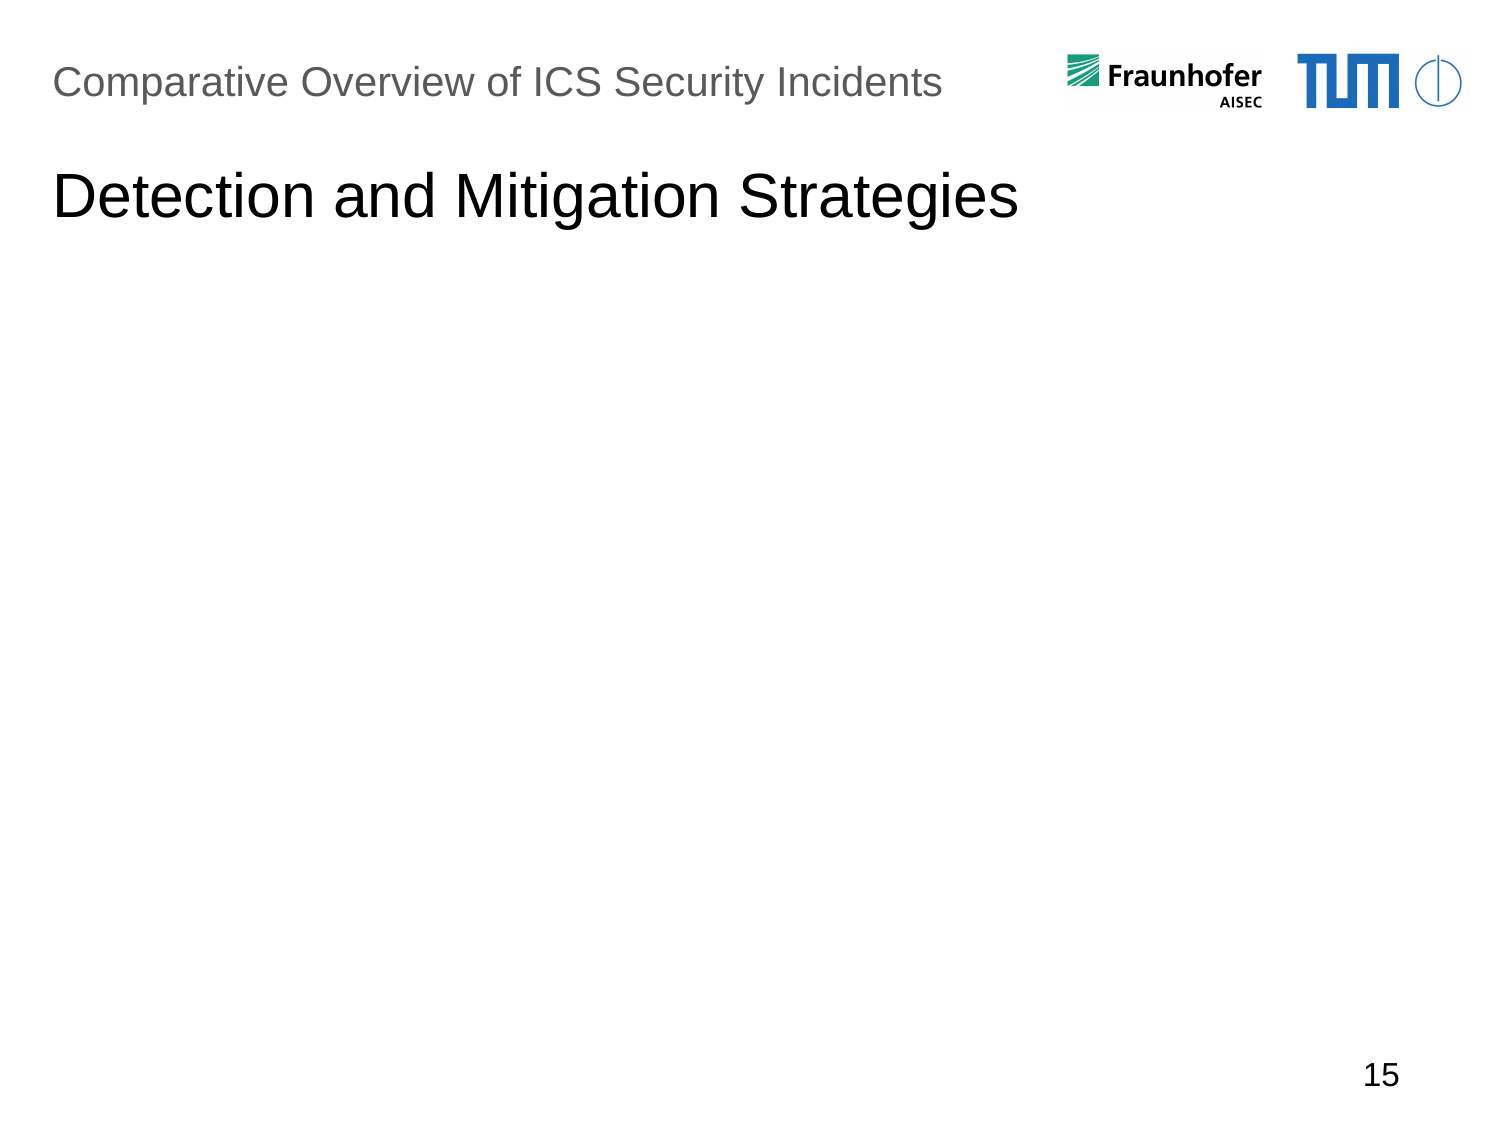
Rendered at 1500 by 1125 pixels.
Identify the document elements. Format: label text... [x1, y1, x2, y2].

picture [1066, 53, 1263, 109]
text_box Comparative Overview of ICS Security Incidents [52, 37, 951, 105]
text_box 15 [1362, 1047, 1500, 1094]
picture [1296, 53, 1472, 109]
title Detection and Mitigation Strategies [52, 162, 1449, 231]
